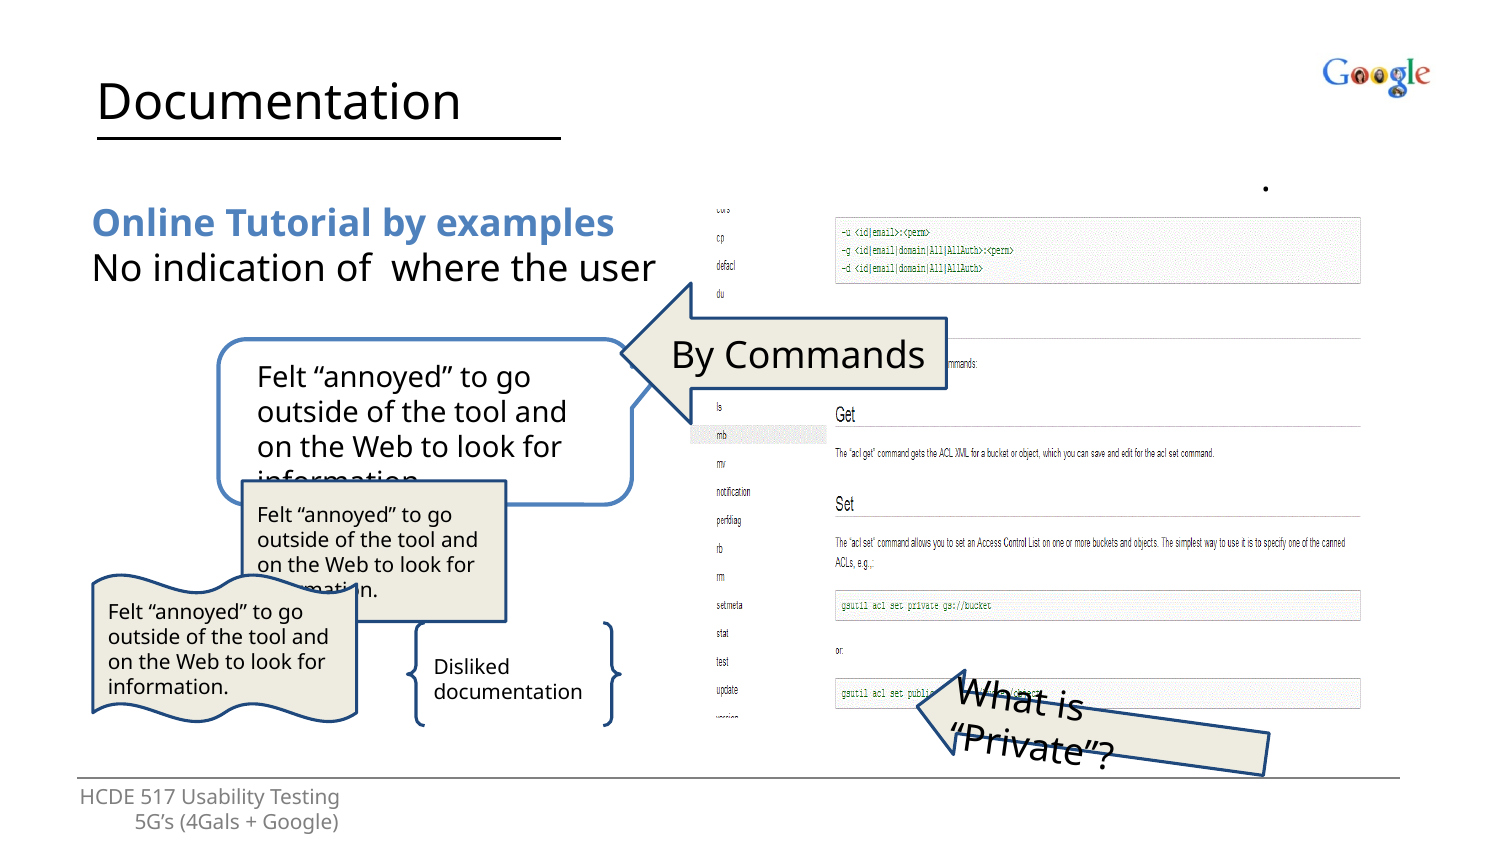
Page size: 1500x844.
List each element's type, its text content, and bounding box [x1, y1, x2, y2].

picture [667, 208, 1400, 718]
text_box [621, 355, 653, 502]
text_box Disliked documentation [407, 622, 621, 726]
text_box Online Tutorial by examples No indication of where the user is. [76, 177, 1424, 347]
text_box Felt “annoyed” to go outside of the tool and on the Web to look for information. [92, 575, 357, 722]
text_box [216, 337, 626, 507]
text_box Felt “annoyed” to go outside of the tool and on the Web to look for information. [242, 480, 506, 622]
text_box What is “Private”? [932, 727, 1270, 776]
text_box Documentation [82, 62, 1365, 138]
text_box Felt “annoyed” to go outside of the tool and on the Web to look for information [242, 350, 621, 551]
picture [1316, 53, 1436, 103]
text_box [0, 309, 792, 732]
text_box . [1246, 147, 1500, 297]
text_box By Commands [620, 311, 662, 395]
